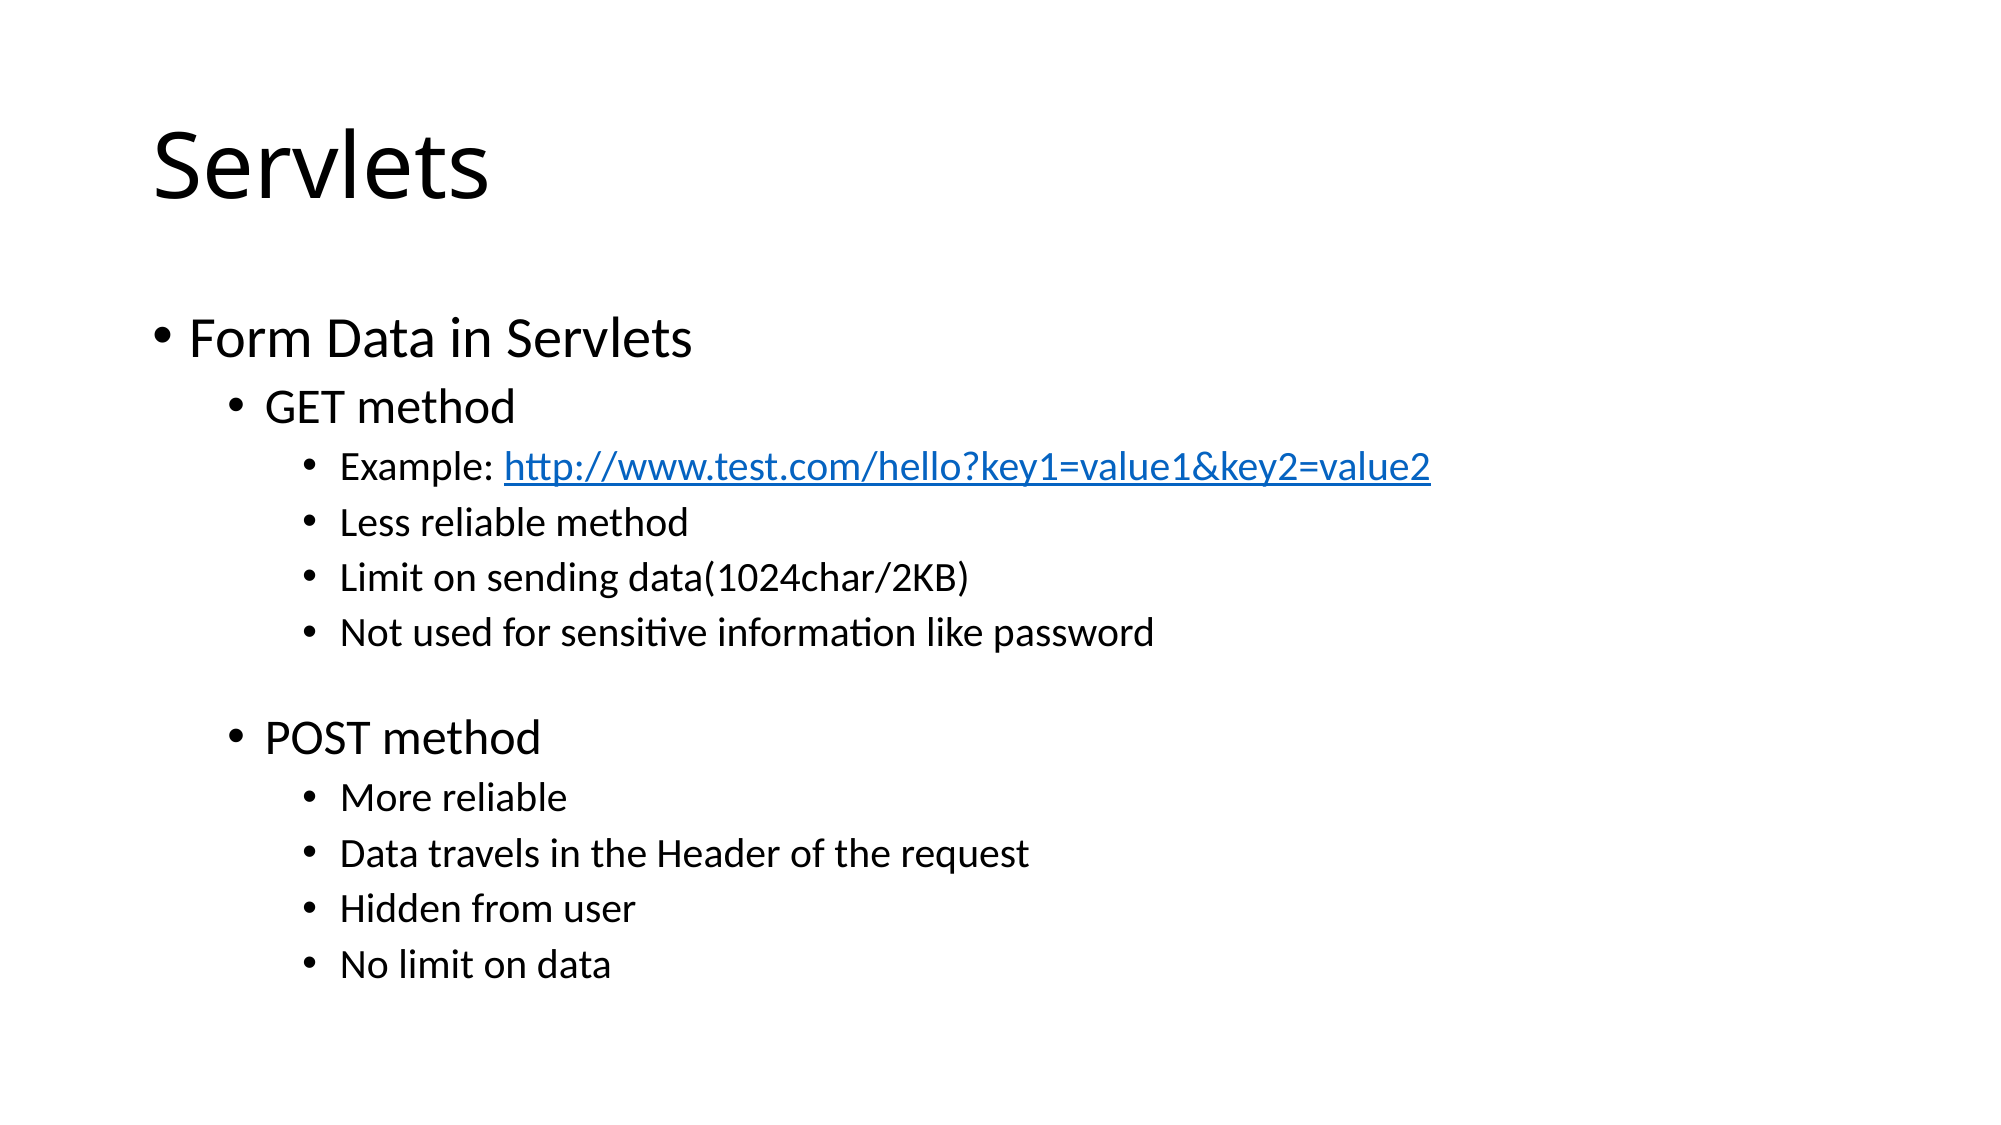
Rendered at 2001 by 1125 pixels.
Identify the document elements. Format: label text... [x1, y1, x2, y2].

title Servlets [137, 59, 1863, 278]
list Form Data in Servlets GET method Example: http://www.test.com/hello?key1=value1&key2=value2 Less reliable method Limit on sending data(1024char/2KB) Not used for sensitive information like password POST method More reliable Data travels in the Header of the request Hidden from user No limit on data [137, 299, 1863, 1014]
